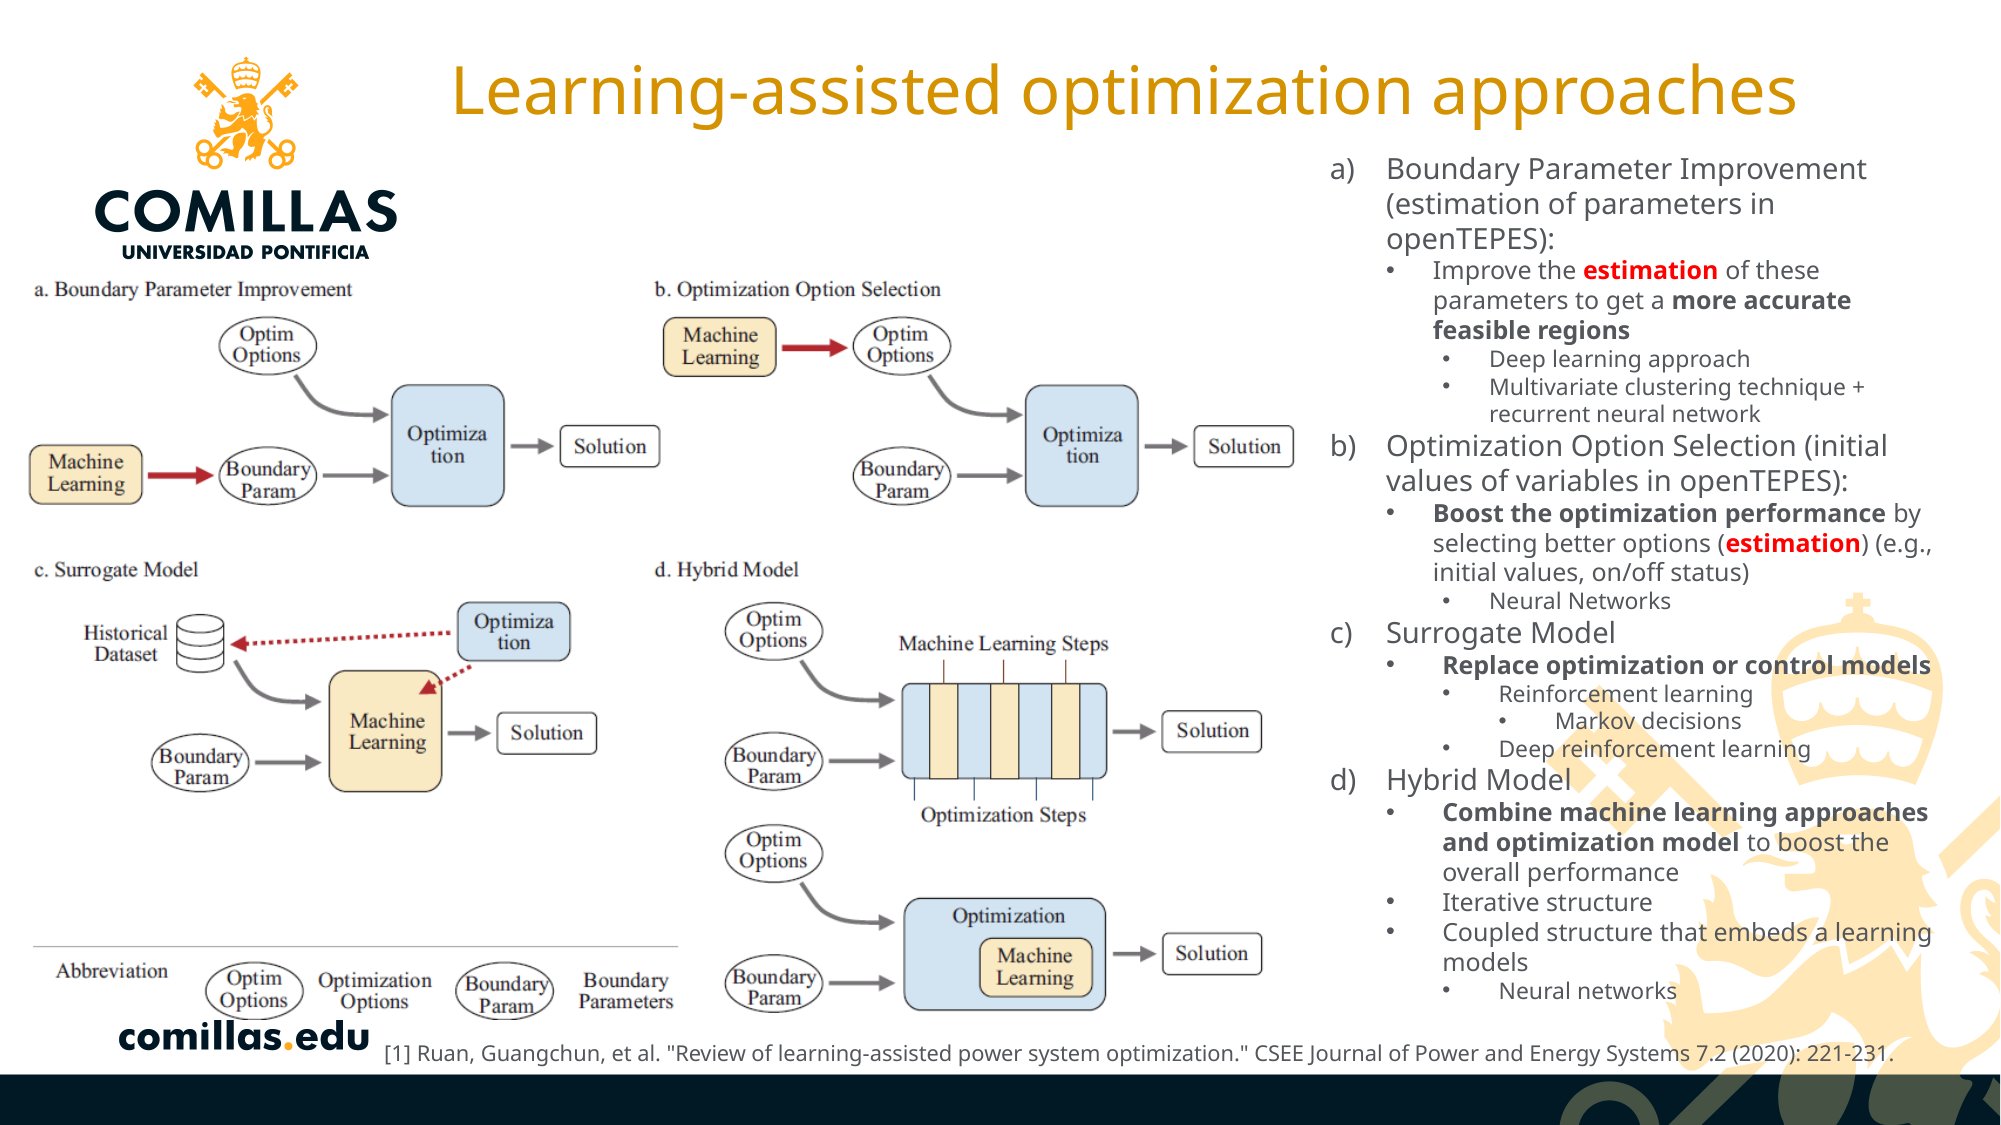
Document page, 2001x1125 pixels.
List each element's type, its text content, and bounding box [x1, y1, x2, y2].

picture [0, 0, 2001, 1125]
title Learning-assisted optimization approaches [436, 49, 1889, 155]
text_box Boundary Parameter Improvement (estimation of parameters in openTEPES): Improve the estimation of these parameters to get a more accurate feasible regions Deep learning approach Multivariate clustering technique + recurrent neural network Optimization Option Selection (initial values of variables in openTEPES): Boost the optimization performance by selecting better options (estimation) (e.g., initial values, on/off status) Neural Networks Surrogate Model Replace optimization or control models Reinforcement learning Markov decisions Deep reinforcement learning Hybrid Model Combine machine learning approaches and optimization model to boost the overall performance Iterative structure Coupled structure that embeds a learning models Neural networks [1314, 142, 1960, 1012]
text_box [1] Ruan, Guangchun, et al. "Review of learning-assisted power system optimization." CSEE Journal of Power and Energy Systems 7.2 (2020): 221-231. [369, 1032, 1960, 1074]
